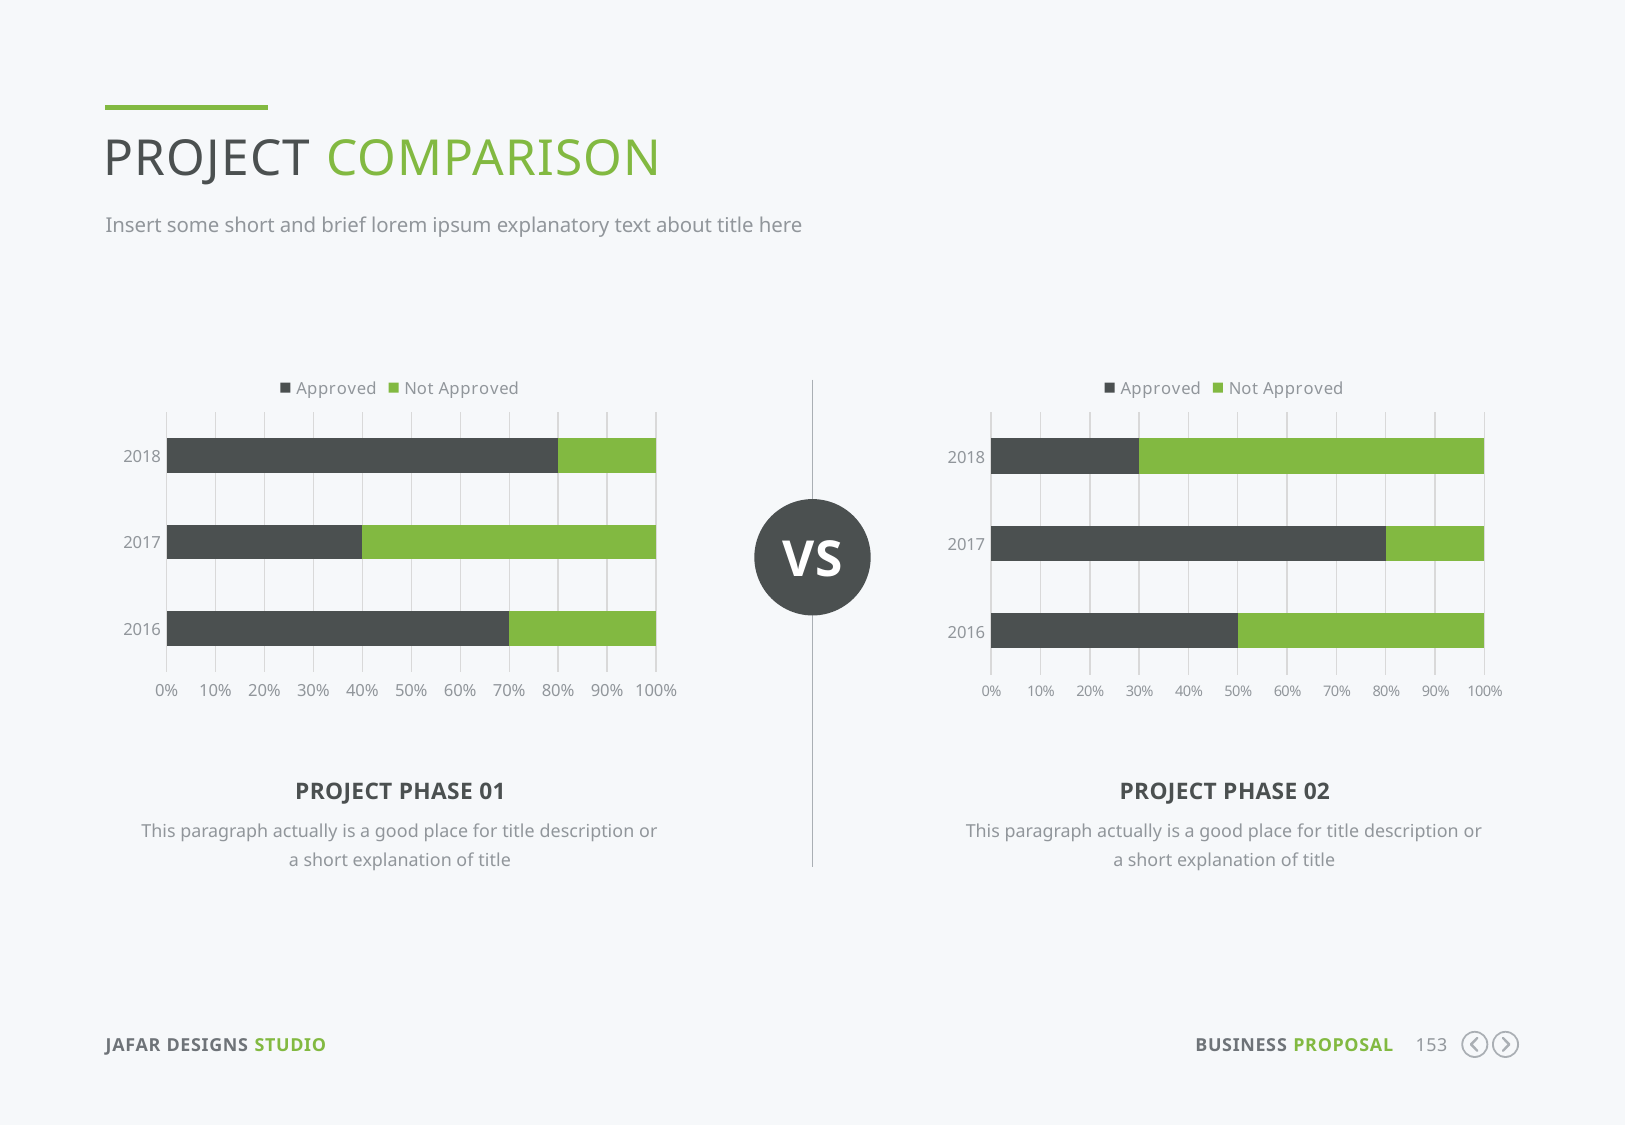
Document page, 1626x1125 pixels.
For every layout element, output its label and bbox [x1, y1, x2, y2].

chart [111, 359, 689, 709]
list [105, 209, 1519, 241]
text_box [138, 776, 663, 804]
text_box [962, 813, 1487, 870]
text_box [753, 379, 872, 868]
chart [935, 359, 1514, 709]
text_box [962, 776, 1487, 804]
list [103, 125, 1518, 188]
text_box [138, 813, 663, 870]
